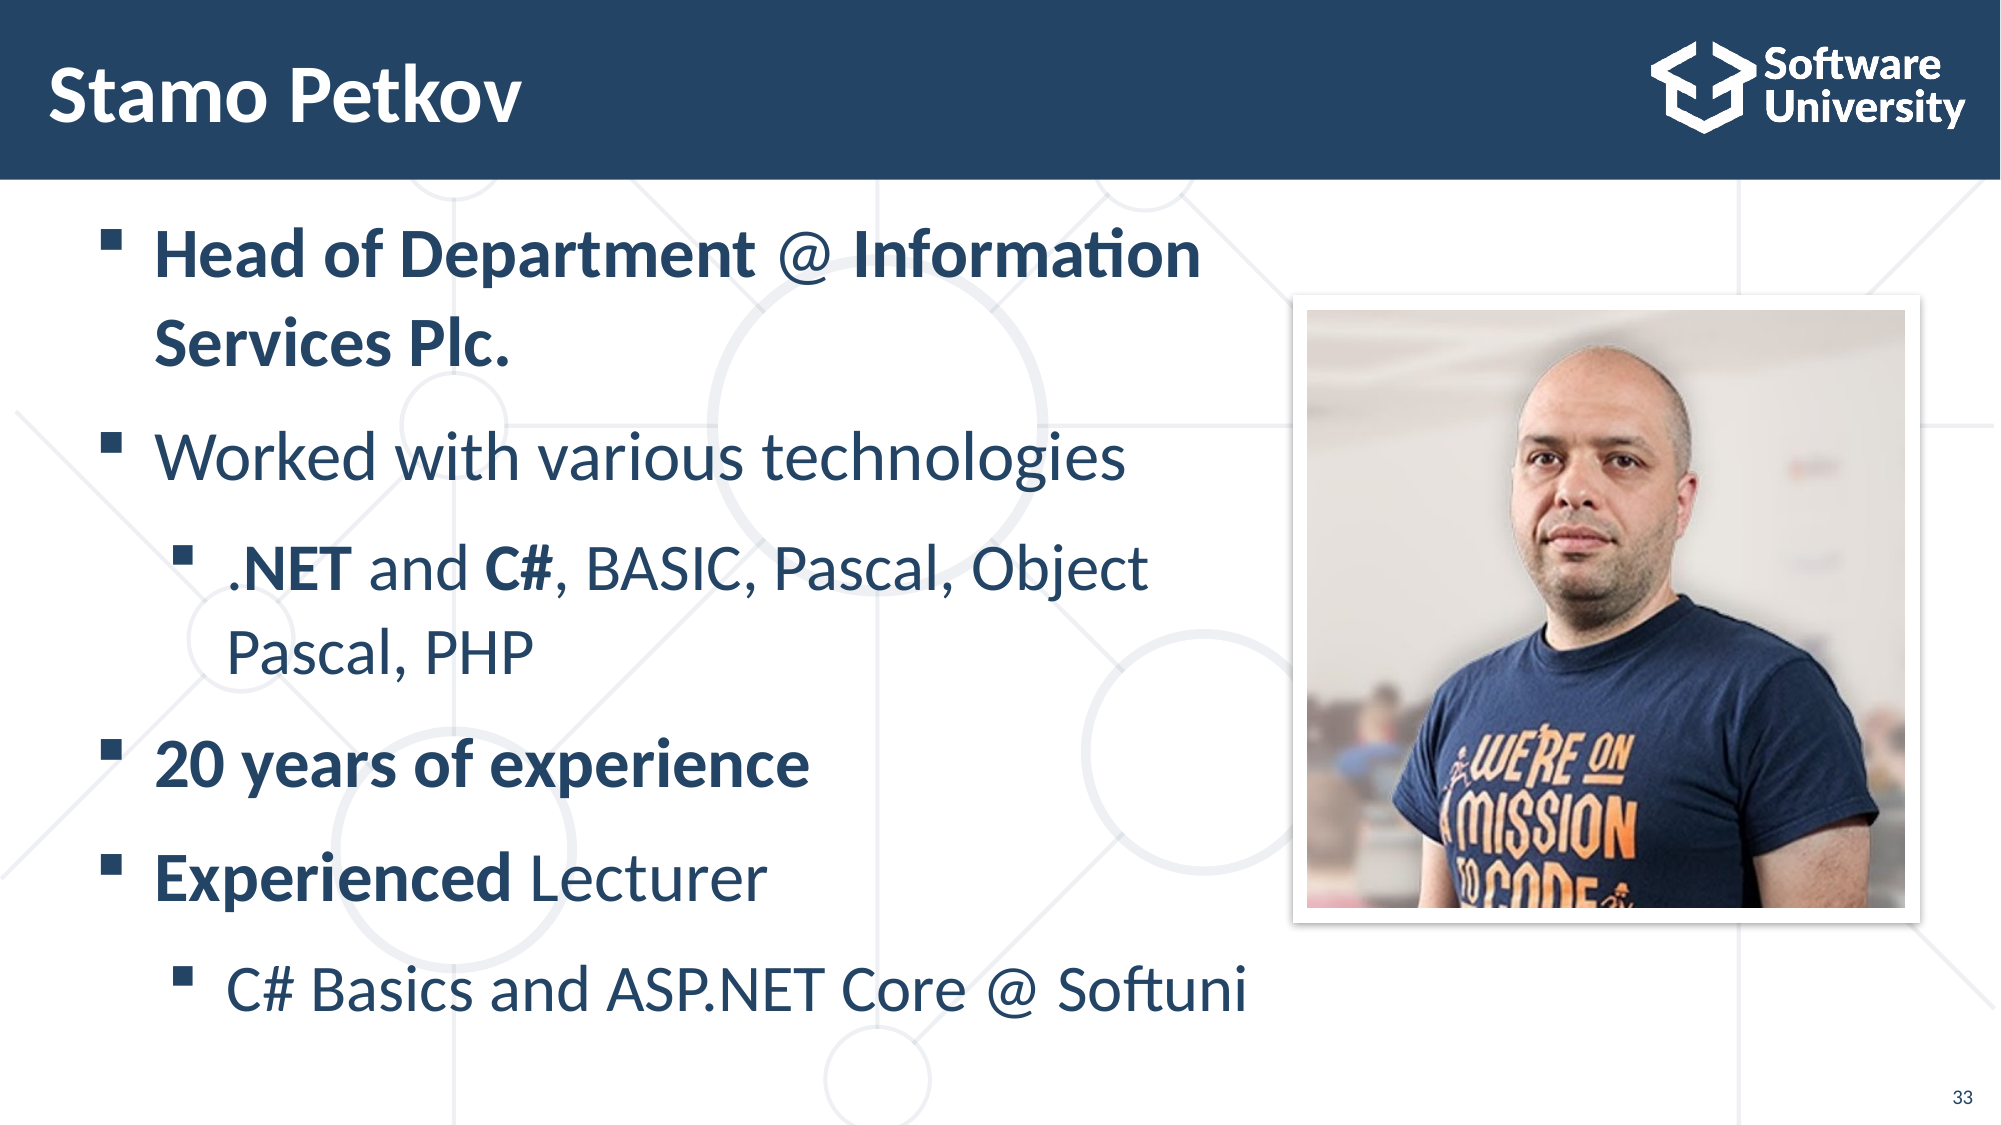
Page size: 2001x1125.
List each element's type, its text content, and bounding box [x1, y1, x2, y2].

slide_number 33 [1927, 1067, 1989, 1117]
title Stamo Petkov [31, 16, 1625, 162]
picture [1651, 41, 1966, 134]
list Head оf Department @ Information Services Plc. Worked with various technologies .NET and C#, BASIC, Pascal, Object Pascal, PHP 20 years of experience Experienced Lecturer C# Basics and ASP.NET Core @ Softuni [77, 196, 1281, 1050]
picture [1307, 309, 1906, 909]
